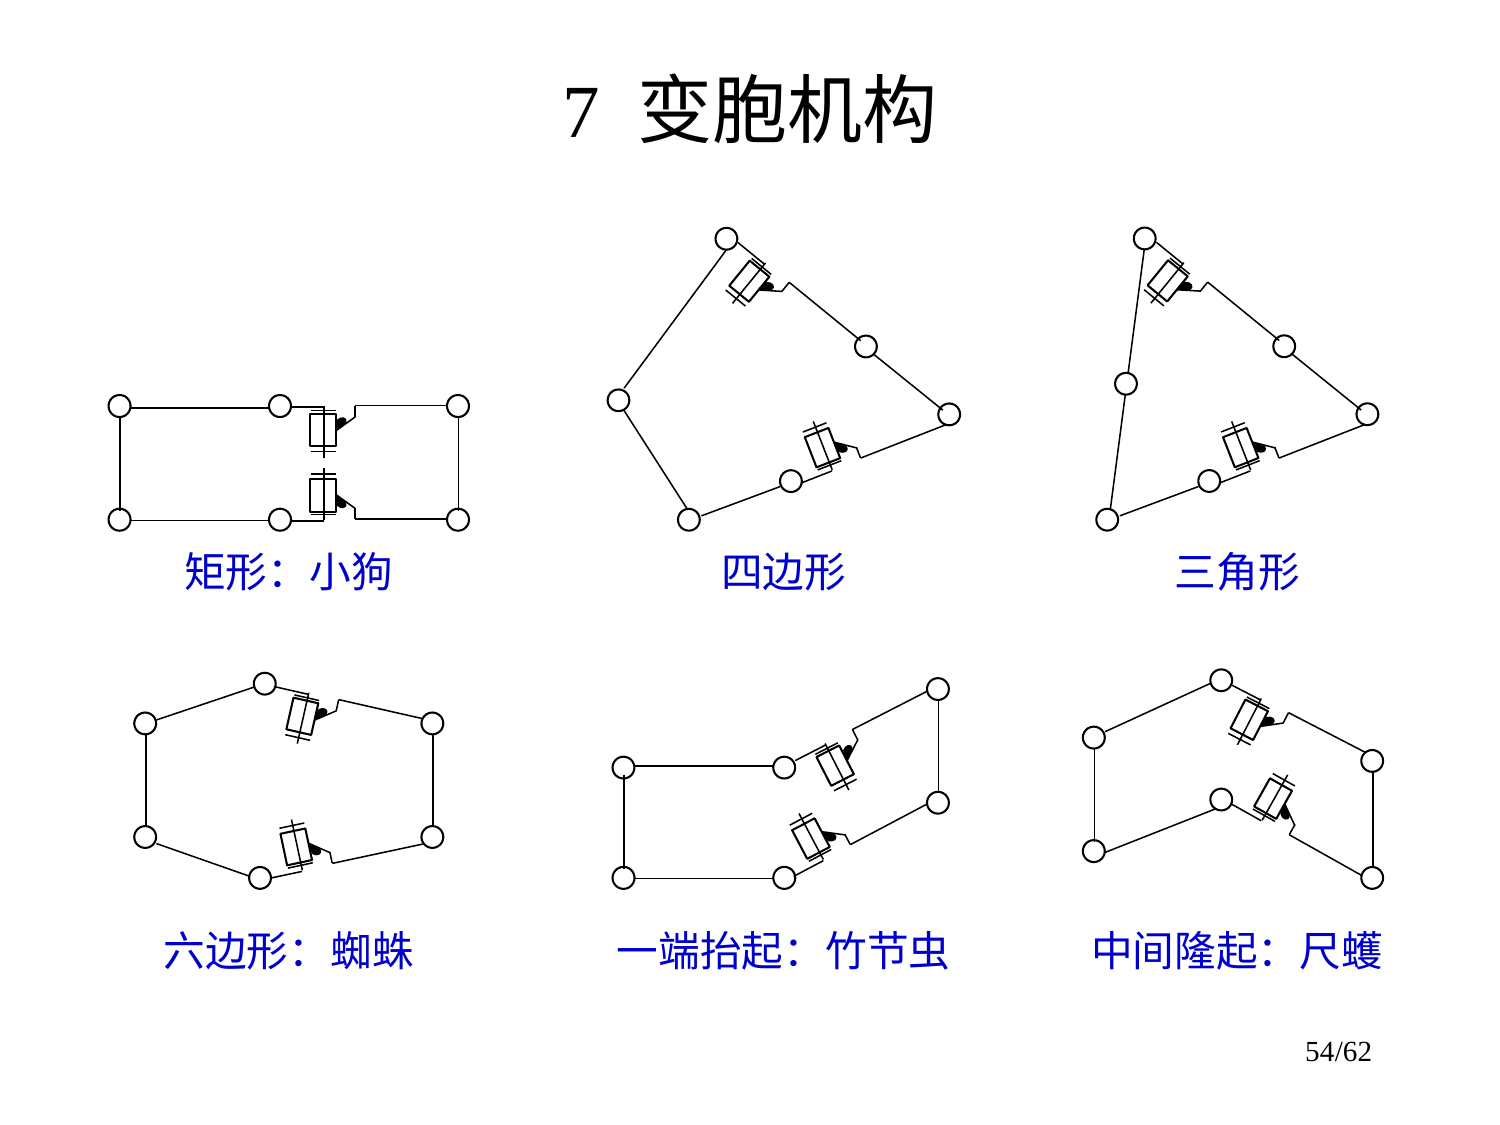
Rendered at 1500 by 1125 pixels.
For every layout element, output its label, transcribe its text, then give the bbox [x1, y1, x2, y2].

text_box 六边形：蜘蛛 [148, 917, 429, 983]
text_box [612, 677, 956, 890]
text_box 四边形 [706, 539, 862, 604]
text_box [108, 394, 470, 531]
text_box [607, 227, 961, 531]
text_box 矩形：小狗 [169, 539, 408, 604]
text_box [1096, 227, 1379, 531]
slide_number 54/62 [1074, 1025, 1388, 1100]
text_box 7 变胞机构 [112, 47, 1388, 167]
text_box 三角形 [1159, 538, 1315, 604]
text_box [1082, 669, 1393, 890]
text_box 中间隆起：尺蠖 [1076, 917, 1399, 983]
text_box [133, 672, 444, 890]
text_box 一端抬起：竹节虫 [601, 917, 966, 983]
